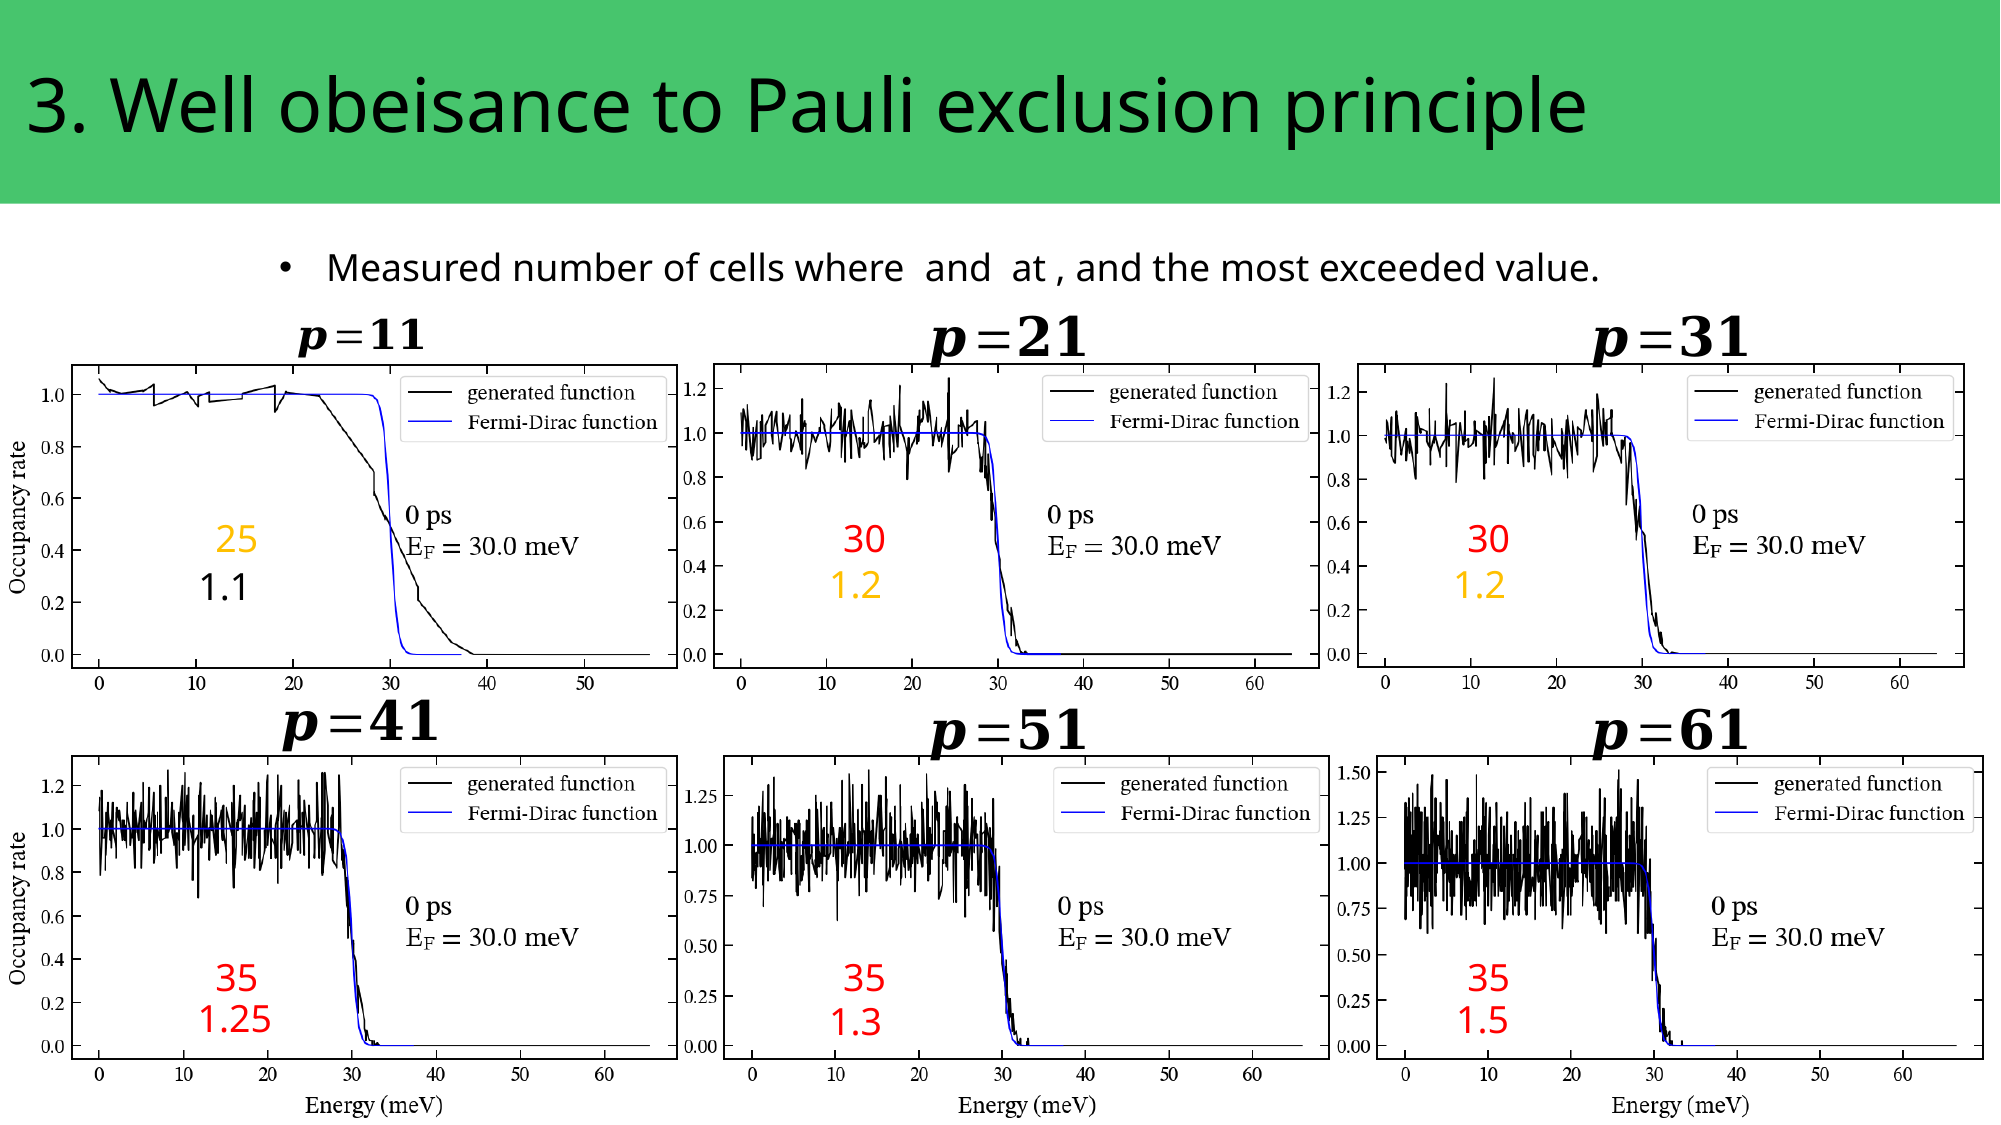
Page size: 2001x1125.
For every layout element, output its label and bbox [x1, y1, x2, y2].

picture [0, 356, 1971, 695]
text_box [0, 0, 2000, 205]
picture [0, 748, 1991, 1125]
